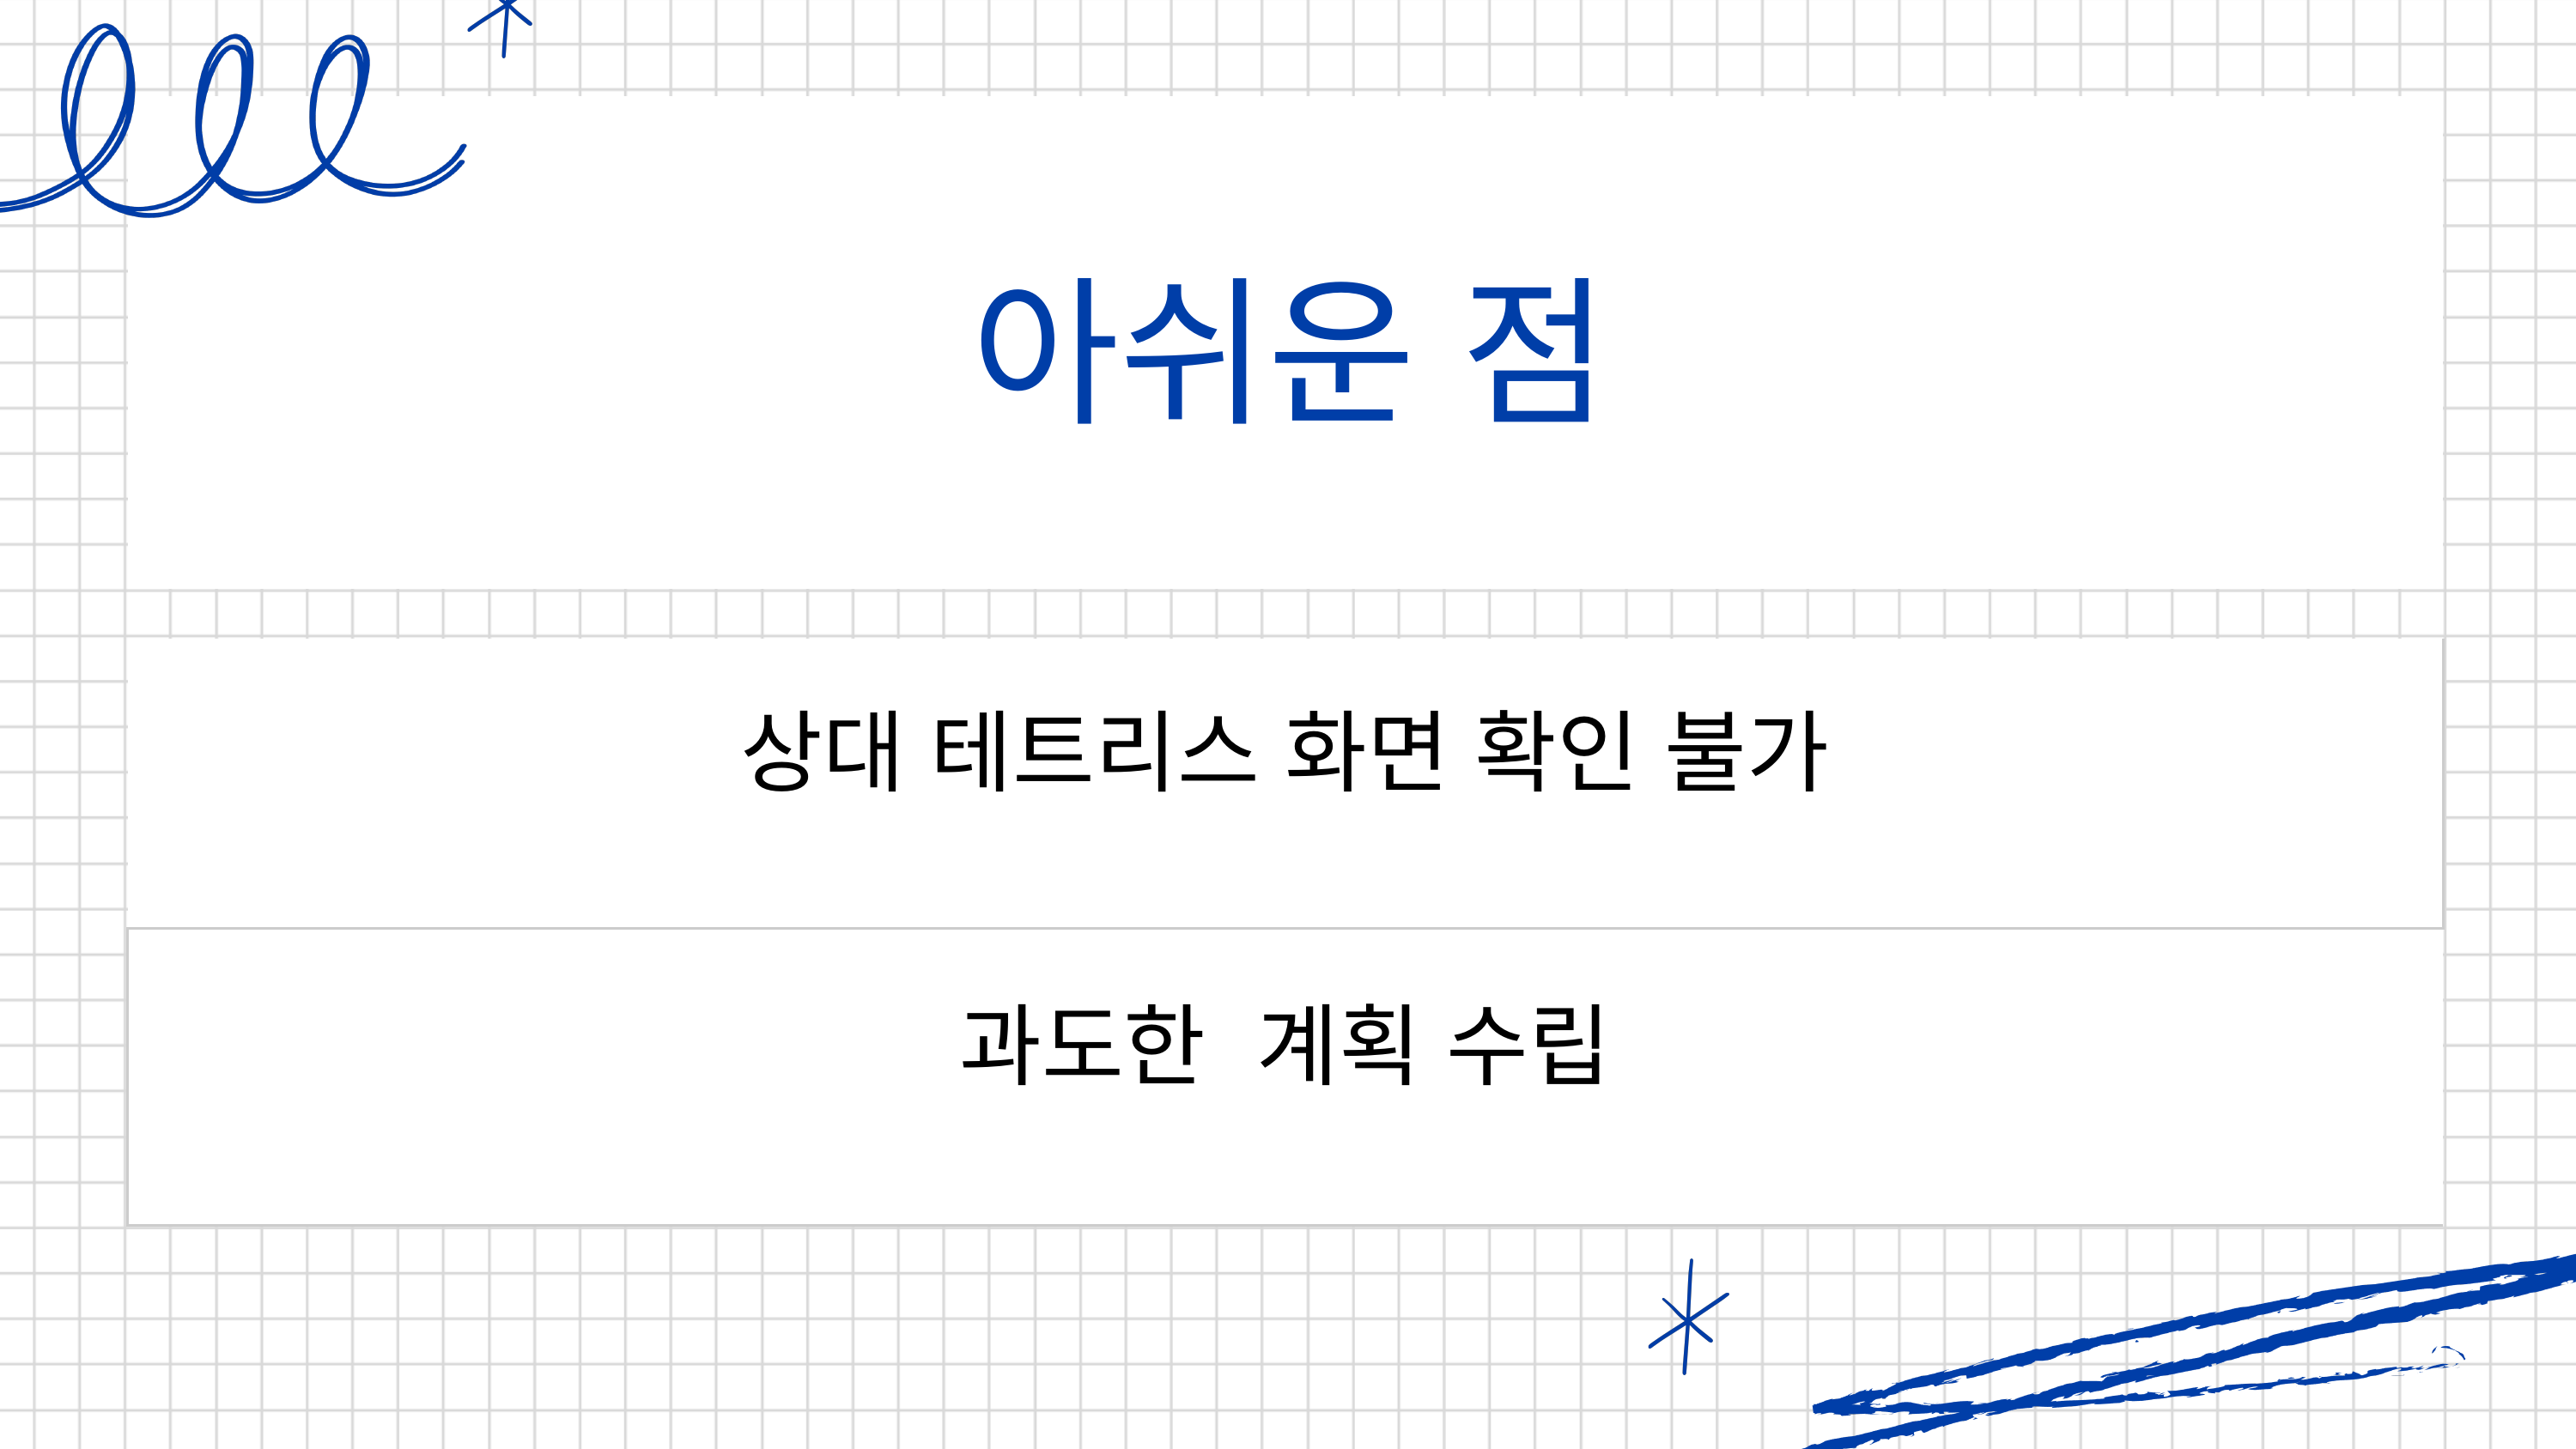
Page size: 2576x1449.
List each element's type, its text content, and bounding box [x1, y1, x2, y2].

text_box [467, 0, 549, 58]
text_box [127, 95, 2444, 590]
table_cell 과도한 계획 수립 [129, 930, 2443, 1224]
text_box [0, 0, 2576, 1449]
text_box [0, 21, 468, 219]
text_box [1648, 1258, 1729, 1375]
text_box [1688, 1239, 2576, 1449]
table_header 상대 테트리스 화면 확인 불가 [128, 639, 2442, 927]
